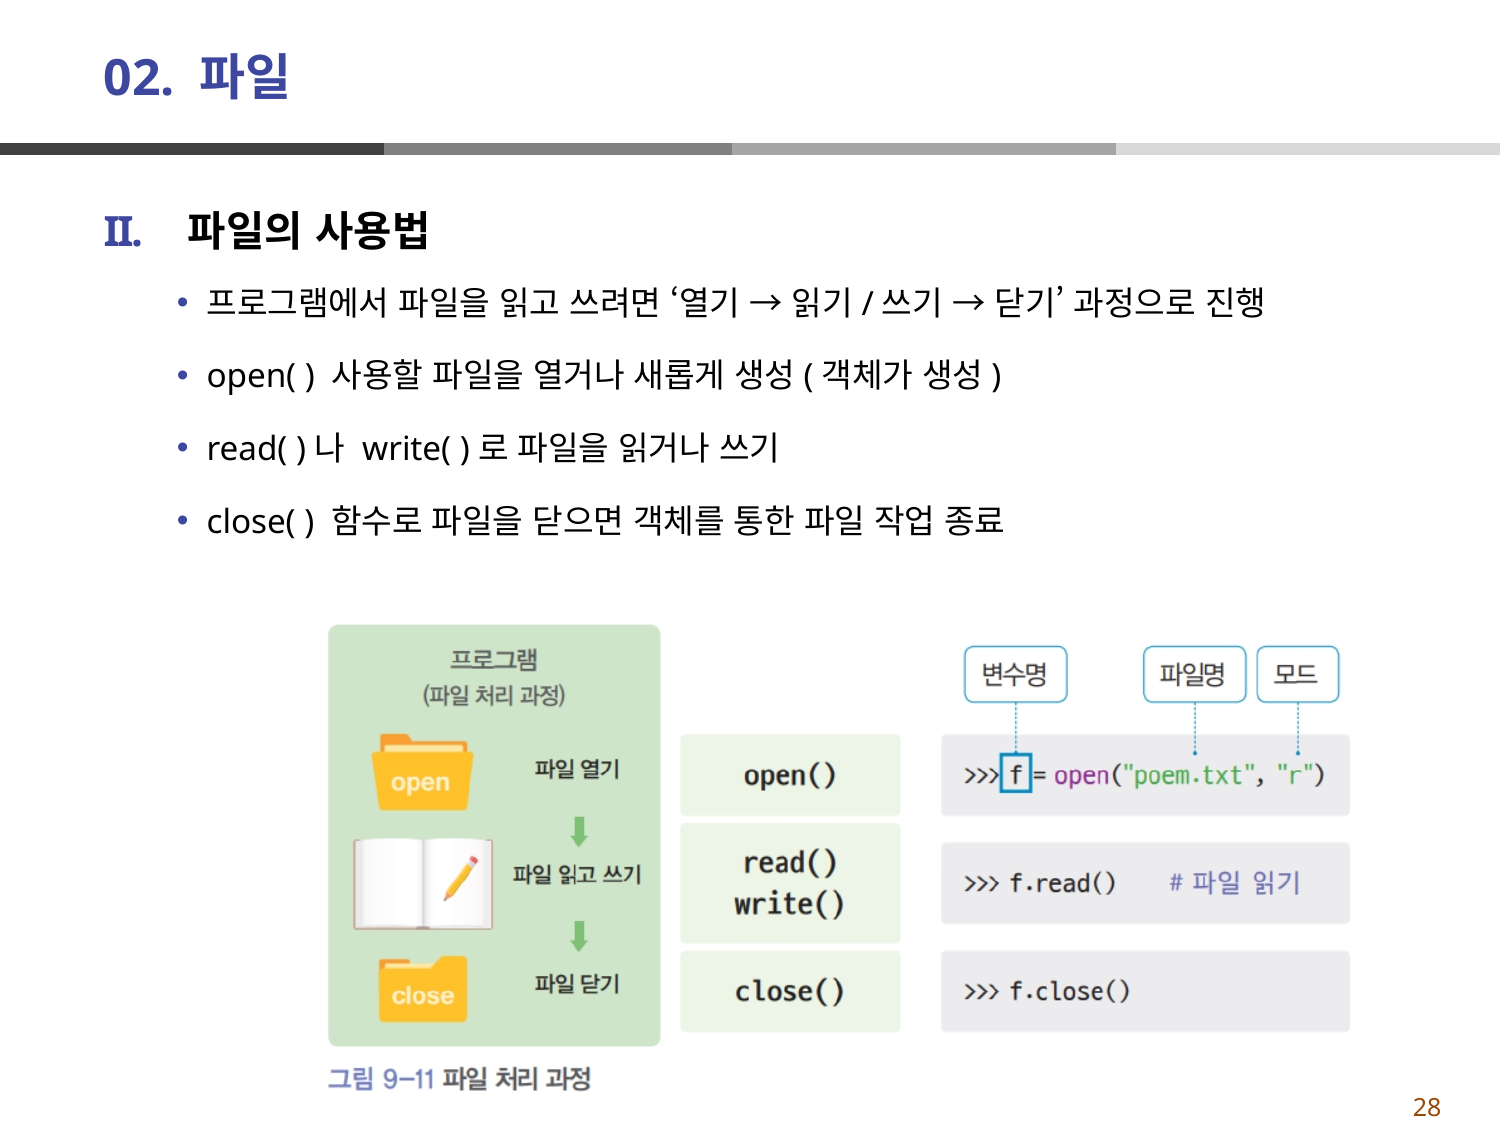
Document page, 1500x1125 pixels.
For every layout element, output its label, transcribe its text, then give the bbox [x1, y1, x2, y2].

list 파일의 사용법 프로그램에서 파일을 읽고 쓰려면 ‘열기 → 읽기/쓰기 → 닫기’ 과정으로 진행 open( ) 사용할 파일을 열거나 새롭게 생성(객체가 생성) read( )나 write( )로 파일을 읽거나 쓰기 close( ) 함수로 파일을 닫으면 객체를 통한 파일 작업 종료 [88, 172, 1436, 1072]
title 02. 파일 [88, 30, 1400, 121]
picture [312, 606, 1362, 1102]
